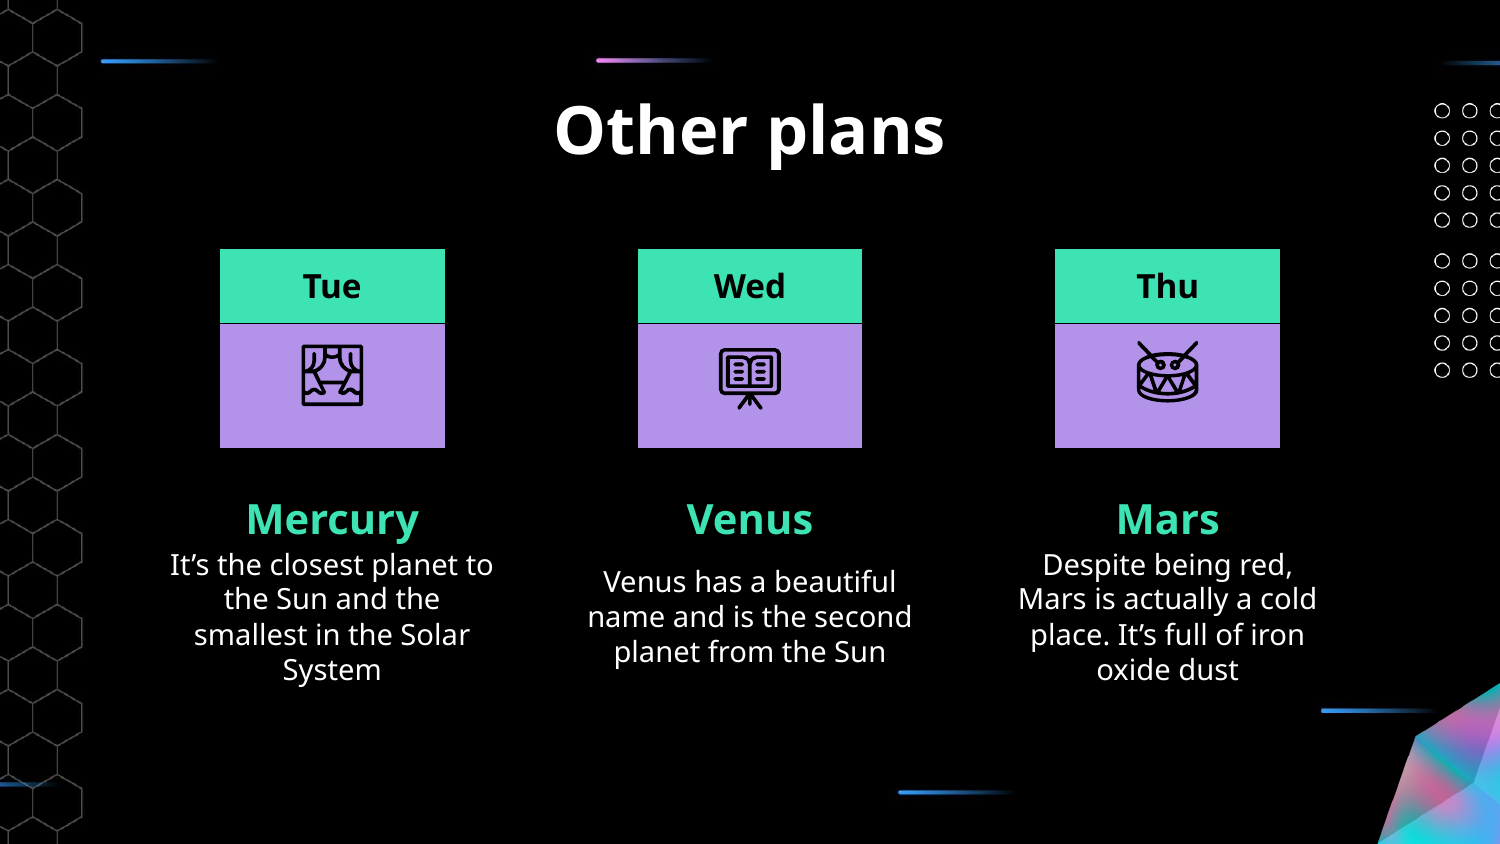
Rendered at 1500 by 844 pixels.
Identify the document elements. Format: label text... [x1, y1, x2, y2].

title Mercury [153, 474, 511, 544]
table_cell [638, 324, 862, 448]
title Other plans [118, 72, 1382, 167]
picture [0, 0, 1500, 844]
subtitle Venus has a beautiful name and is the second planet from the Sun [571, 544, 929, 688]
subtitle It’s the closest planet to the Sun and the smallest in the Solar System [153, 544, 511, 688]
table_header Wed [638, 249, 862, 323]
table_header Thu [1055, 249, 1280, 323]
title Mars [989, 474, 1347, 544]
subtitle Despite being red, Mars is actually a cold place. It’s full of iron oxide dust [989, 544, 1347, 688]
title Venus [571, 474, 929, 544]
text_box [301, 344, 364, 407]
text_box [718, 347, 782, 410]
table_cell [220, 324, 445, 448]
table_cell [1055, 324, 1280, 448]
text_box [1136, 341, 1199, 403]
table_header Tue [220, 249, 445, 323]
